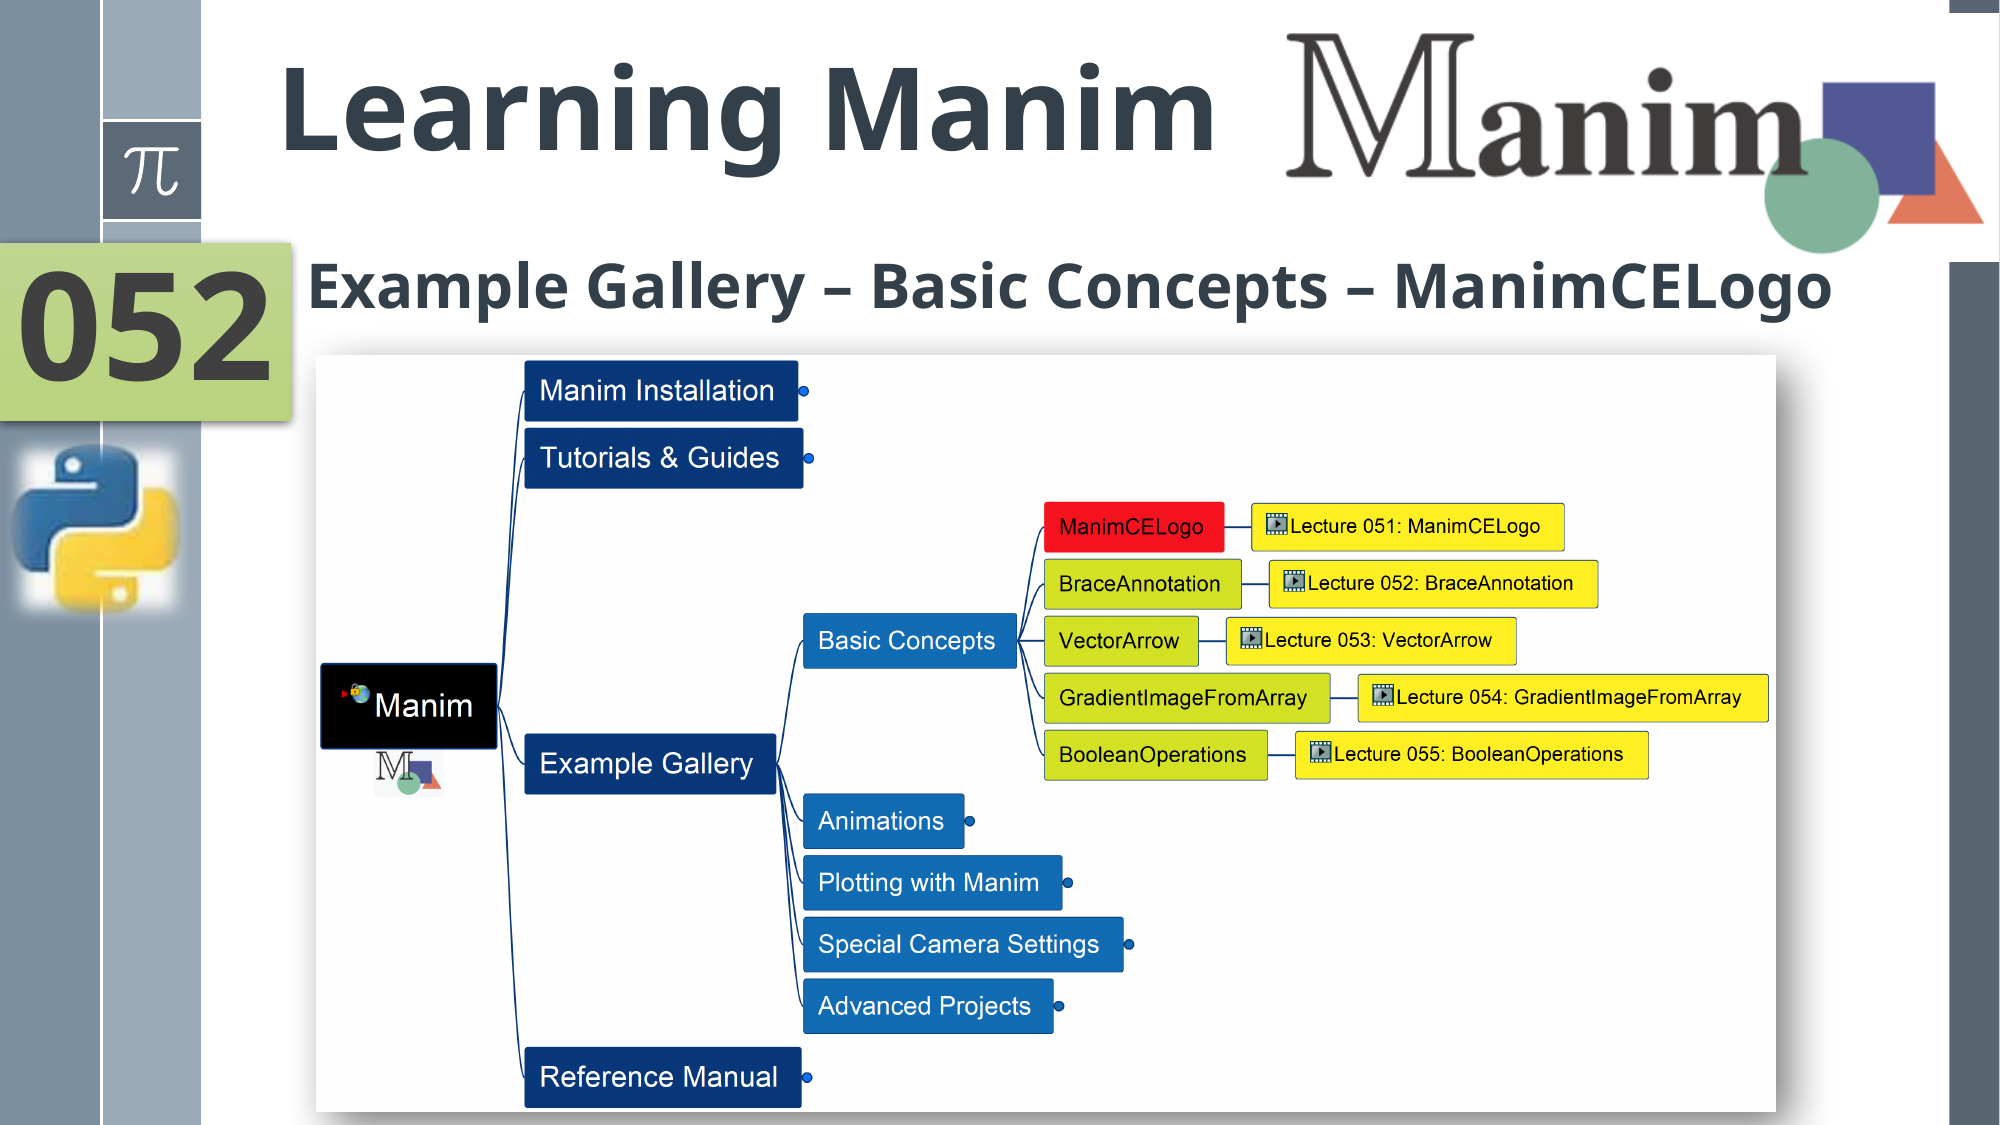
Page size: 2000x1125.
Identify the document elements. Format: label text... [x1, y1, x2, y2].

picture [316, 355, 1776, 1112]
picture [3, 432, 193, 627]
text_box 052 [0, 243, 291, 421]
text_box Example Gallery – Basic Concepts – ManimCELogo [290, 184, 1896, 369]
title Learning Manim [261, 42, 1274, 185]
picture [1274, 13, 2000, 262]
